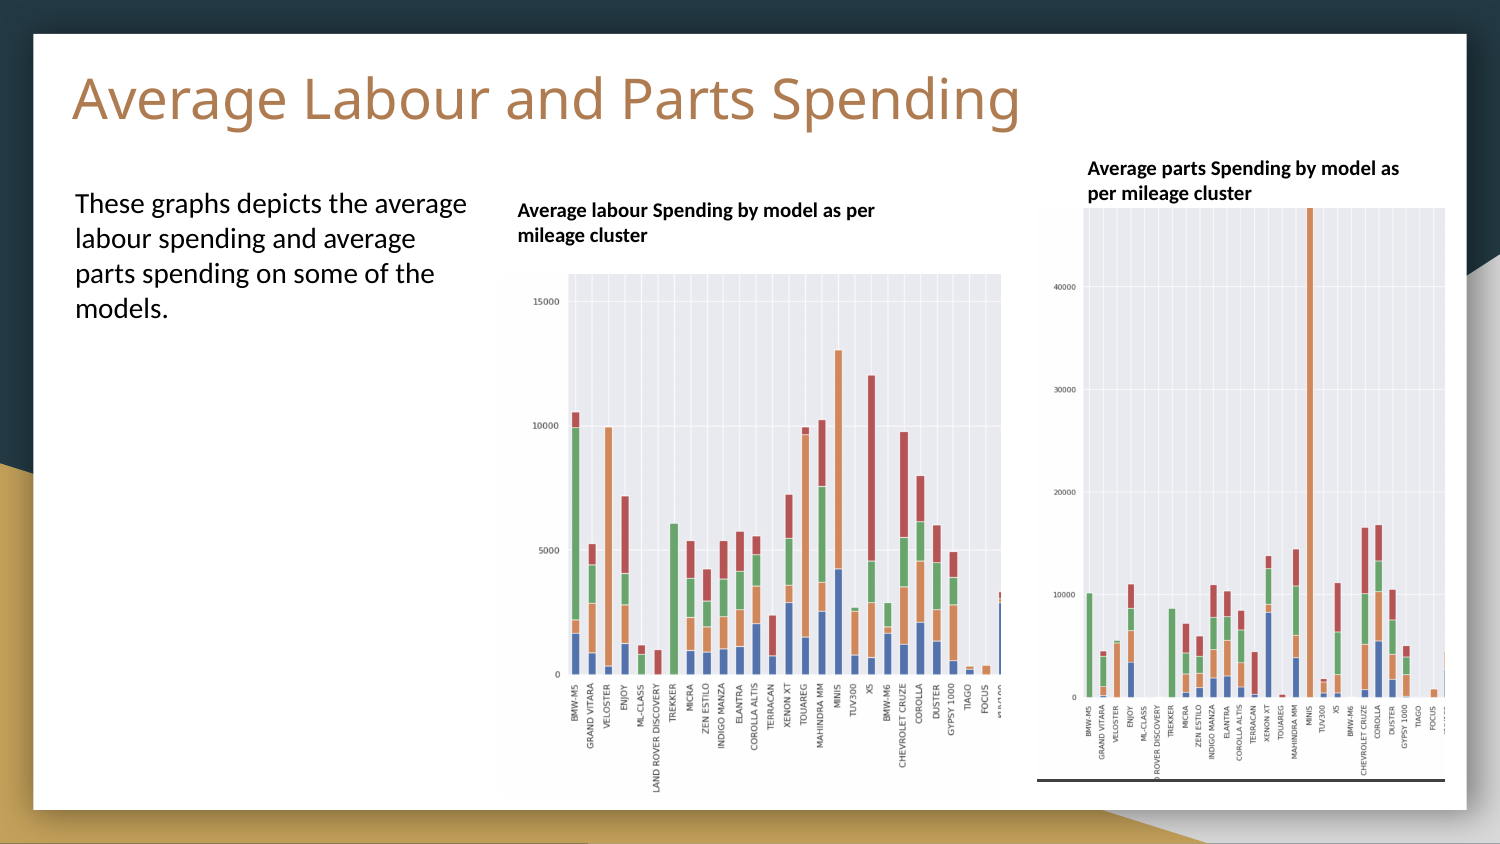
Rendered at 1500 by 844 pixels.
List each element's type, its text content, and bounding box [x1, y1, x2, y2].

text_box Average labour Spending by model as per mileage cluster [502, 181, 961, 245]
text_box Average parts Spending by model as per mileage cluster [1072, 139, 1433, 203]
title Average Labour and Parts Spending [57, 48, 1461, 150]
picture [1037, 208, 1445, 782]
picture [498, 274, 1001, 800]
text_box These graphs depicts the average labour spending and average parts spending on some of the models. [60, 169, 494, 737]
